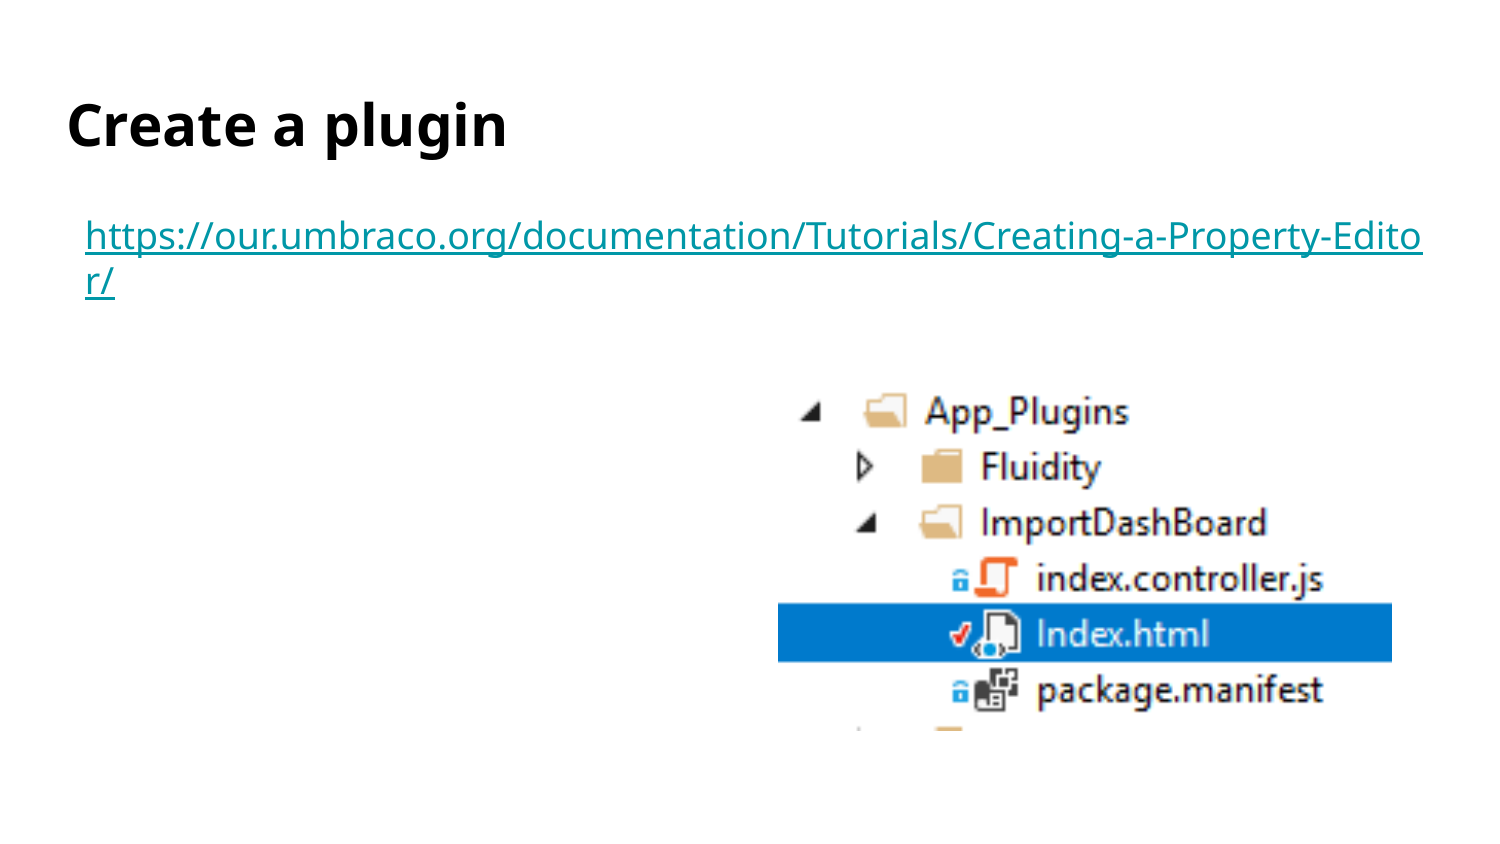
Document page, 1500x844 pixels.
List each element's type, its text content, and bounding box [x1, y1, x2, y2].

list https://our.umbraco.org/documentation/Tutorials/Creating-a-Property-Editor/ [51, 189, 1449, 750]
picture [778, 382, 1392, 732]
title Create a plugin [51, 72, 1449, 167]
